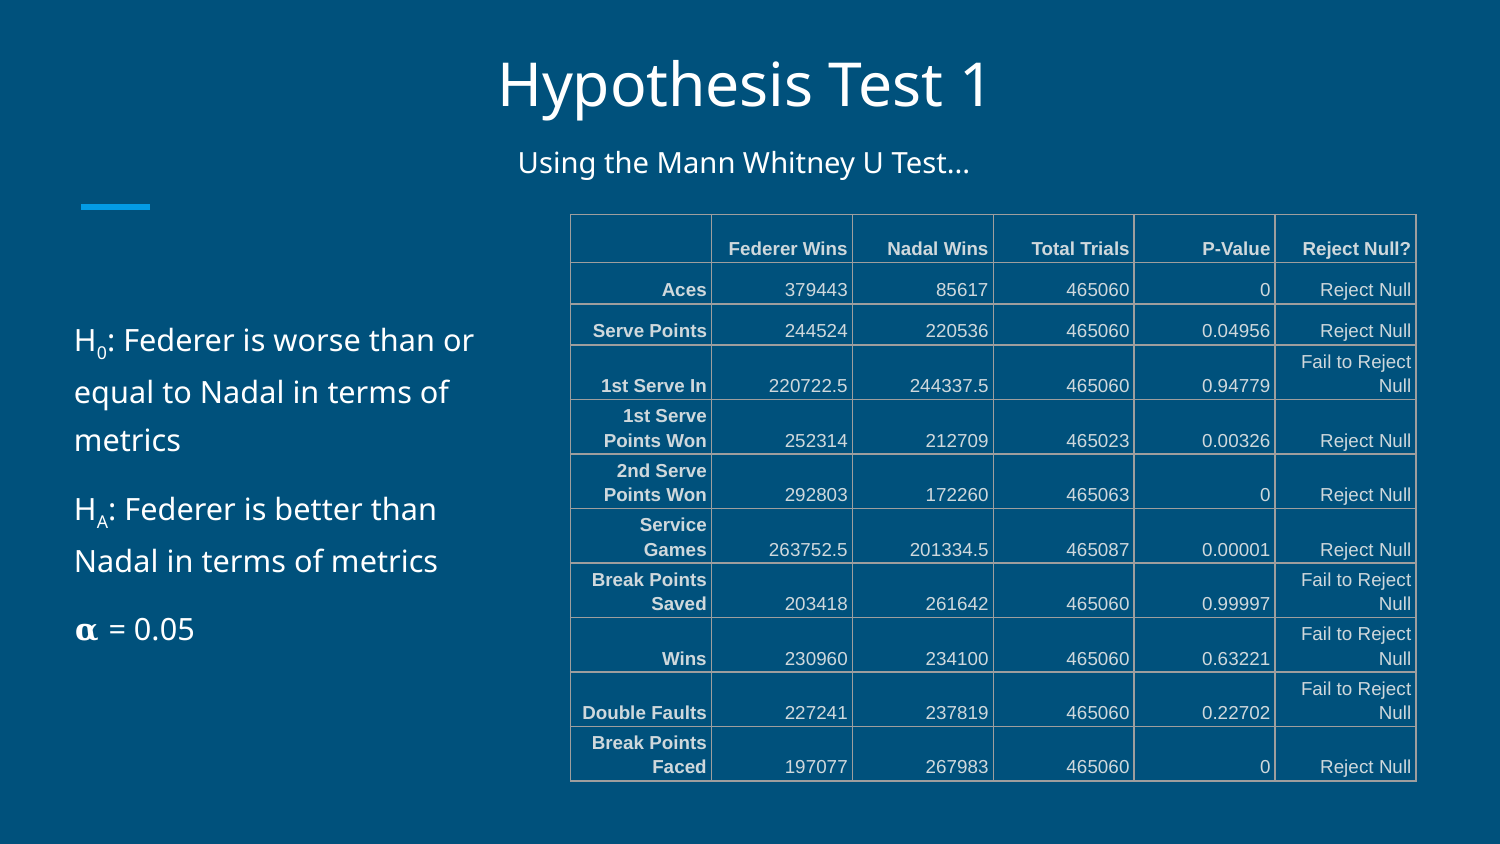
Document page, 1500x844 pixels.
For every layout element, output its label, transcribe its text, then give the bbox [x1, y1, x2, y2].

table_cell 244524 [712, 305, 852, 344]
list H0: Federer is worse than or equal to Nadal in terms of metrics HA: Federer is better than Nadal in terms of metrics 𝛂 = 0.05 [59, 296, 539, 667]
table_cell Reject Null [1276, 263, 1415, 303]
table_cell 0 [1135, 727, 1274, 780]
table_cell Reject Null [1276, 305, 1415, 344]
table_cell 465060 [994, 564, 1133, 617]
table_header Total Trials [994, 215, 1133, 262]
table_cell 0.63221 [1135, 618, 1274, 671]
table_header Reject Null? [1276, 215, 1415, 262]
table_cell 244337.5 [853, 346, 993, 399]
table_cell 0.00001 [1135, 509, 1274, 562]
table_cell Break Points Faced [571, 727, 711, 780]
table_cell 0 [1135, 455, 1274, 508]
table_header Federer Wins [712, 215, 852, 262]
table_cell Reject Null [1276, 727, 1415, 780]
table_cell 201334.5 [853, 509, 993, 562]
table_cell 220722.5 [712, 346, 852, 399]
table_cell 465087 [994, 509, 1133, 562]
table_cell Fail to Reject Null [1276, 346, 1415, 399]
table_cell 465060 [994, 727, 1133, 780]
table_cell 220536 [853, 305, 993, 344]
table_cell Aces [571, 263, 711, 303]
table_cell 465023 [994, 400, 1133, 453]
table_header P-Value [1135, 215, 1274, 262]
table_cell 379443 [712, 263, 852, 303]
table_cell 465060 [994, 618, 1133, 671]
table_header Nadal Wins [853, 215, 993, 262]
table_cell Fail to Reject Null [1276, 564, 1415, 617]
table_cell Fail to Reject Null [1276, 673, 1415, 726]
title Hypothesis Test 1 [59, 27, 1432, 140]
table_cell 465060 [994, 263, 1133, 303]
table_cell 0.94779 [1135, 346, 1274, 399]
table_cell 172260 [853, 455, 993, 508]
table_cell 197077 [712, 727, 852, 780]
table_cell 1st Serve In [571, 346, 711, 399]
table_cell Serve Points [571, 305, 711, 344]
table_cell Fail to Reject Null [1276, 618, 1415, 671]
table_cell 263752.5 [712, 509, 852, 562]
table_cell 230960 [712, 618, 852, 671]
table_cell Reject Null [1276, 400, 1415, 453]
table_cell 212709 [853, 400, 993, 453]
table_cell 267983 [853, 727, 993, 780]
table_cell 85617 [853, 263, 993, 303]
table_cell 237819 [853, 673, 993, 726]
table_cell 465060 [994, 305, 1133, 344]
table_cell 234100 [853, 618, 993, 671]
text_box Using the Mann Whitney U Test... [502, 128, 988, 194]
table_cell 2nd Serve Points Won [571, 455, 711, 508]
table_cell Double Faults [571, 673, 711, 726]
table_cell 292803 [712, 455, 852, 508]
table_cell 0.22702 [1135, 673, 1274, 726]
table_cell Reject Null [1276, 455, 1415, 508]
table_cell Wins [571, 618, 711, 671]
table_cell 465060 [994, 346, 1133, 399]
table_cell 203418 [712, 564, 852, 617]
table_cell 465063 [994, 455, 1133, 508]
table_cell Service Games [571, 509, 711, 562]
table_cell 0.99997 [1135, 564, 1274, 617]
table_cell 227241 [712, 673, 852, 726]
table_cell 465060 [994, 673, 1133, 726]
table_cell 1st Serve Points Won [571, 400, 711, 453]
table_cell Reject Null [1276, 509, 1415, 562]
table_cell 0 [1135, 263, 1274, 303]
table_cell Break Points Saved [571, 564, 711, 617]
table_cell 0.04956 [1135, 305, 1274, 344]
table_cell 261642 [853, 564, 993, 617]
table_header [571, 215, 711, 262]
table_cell 252314 [712, 400, 852, 453]
table_cell 0.00326 [1135, 400, 1274, 453]
